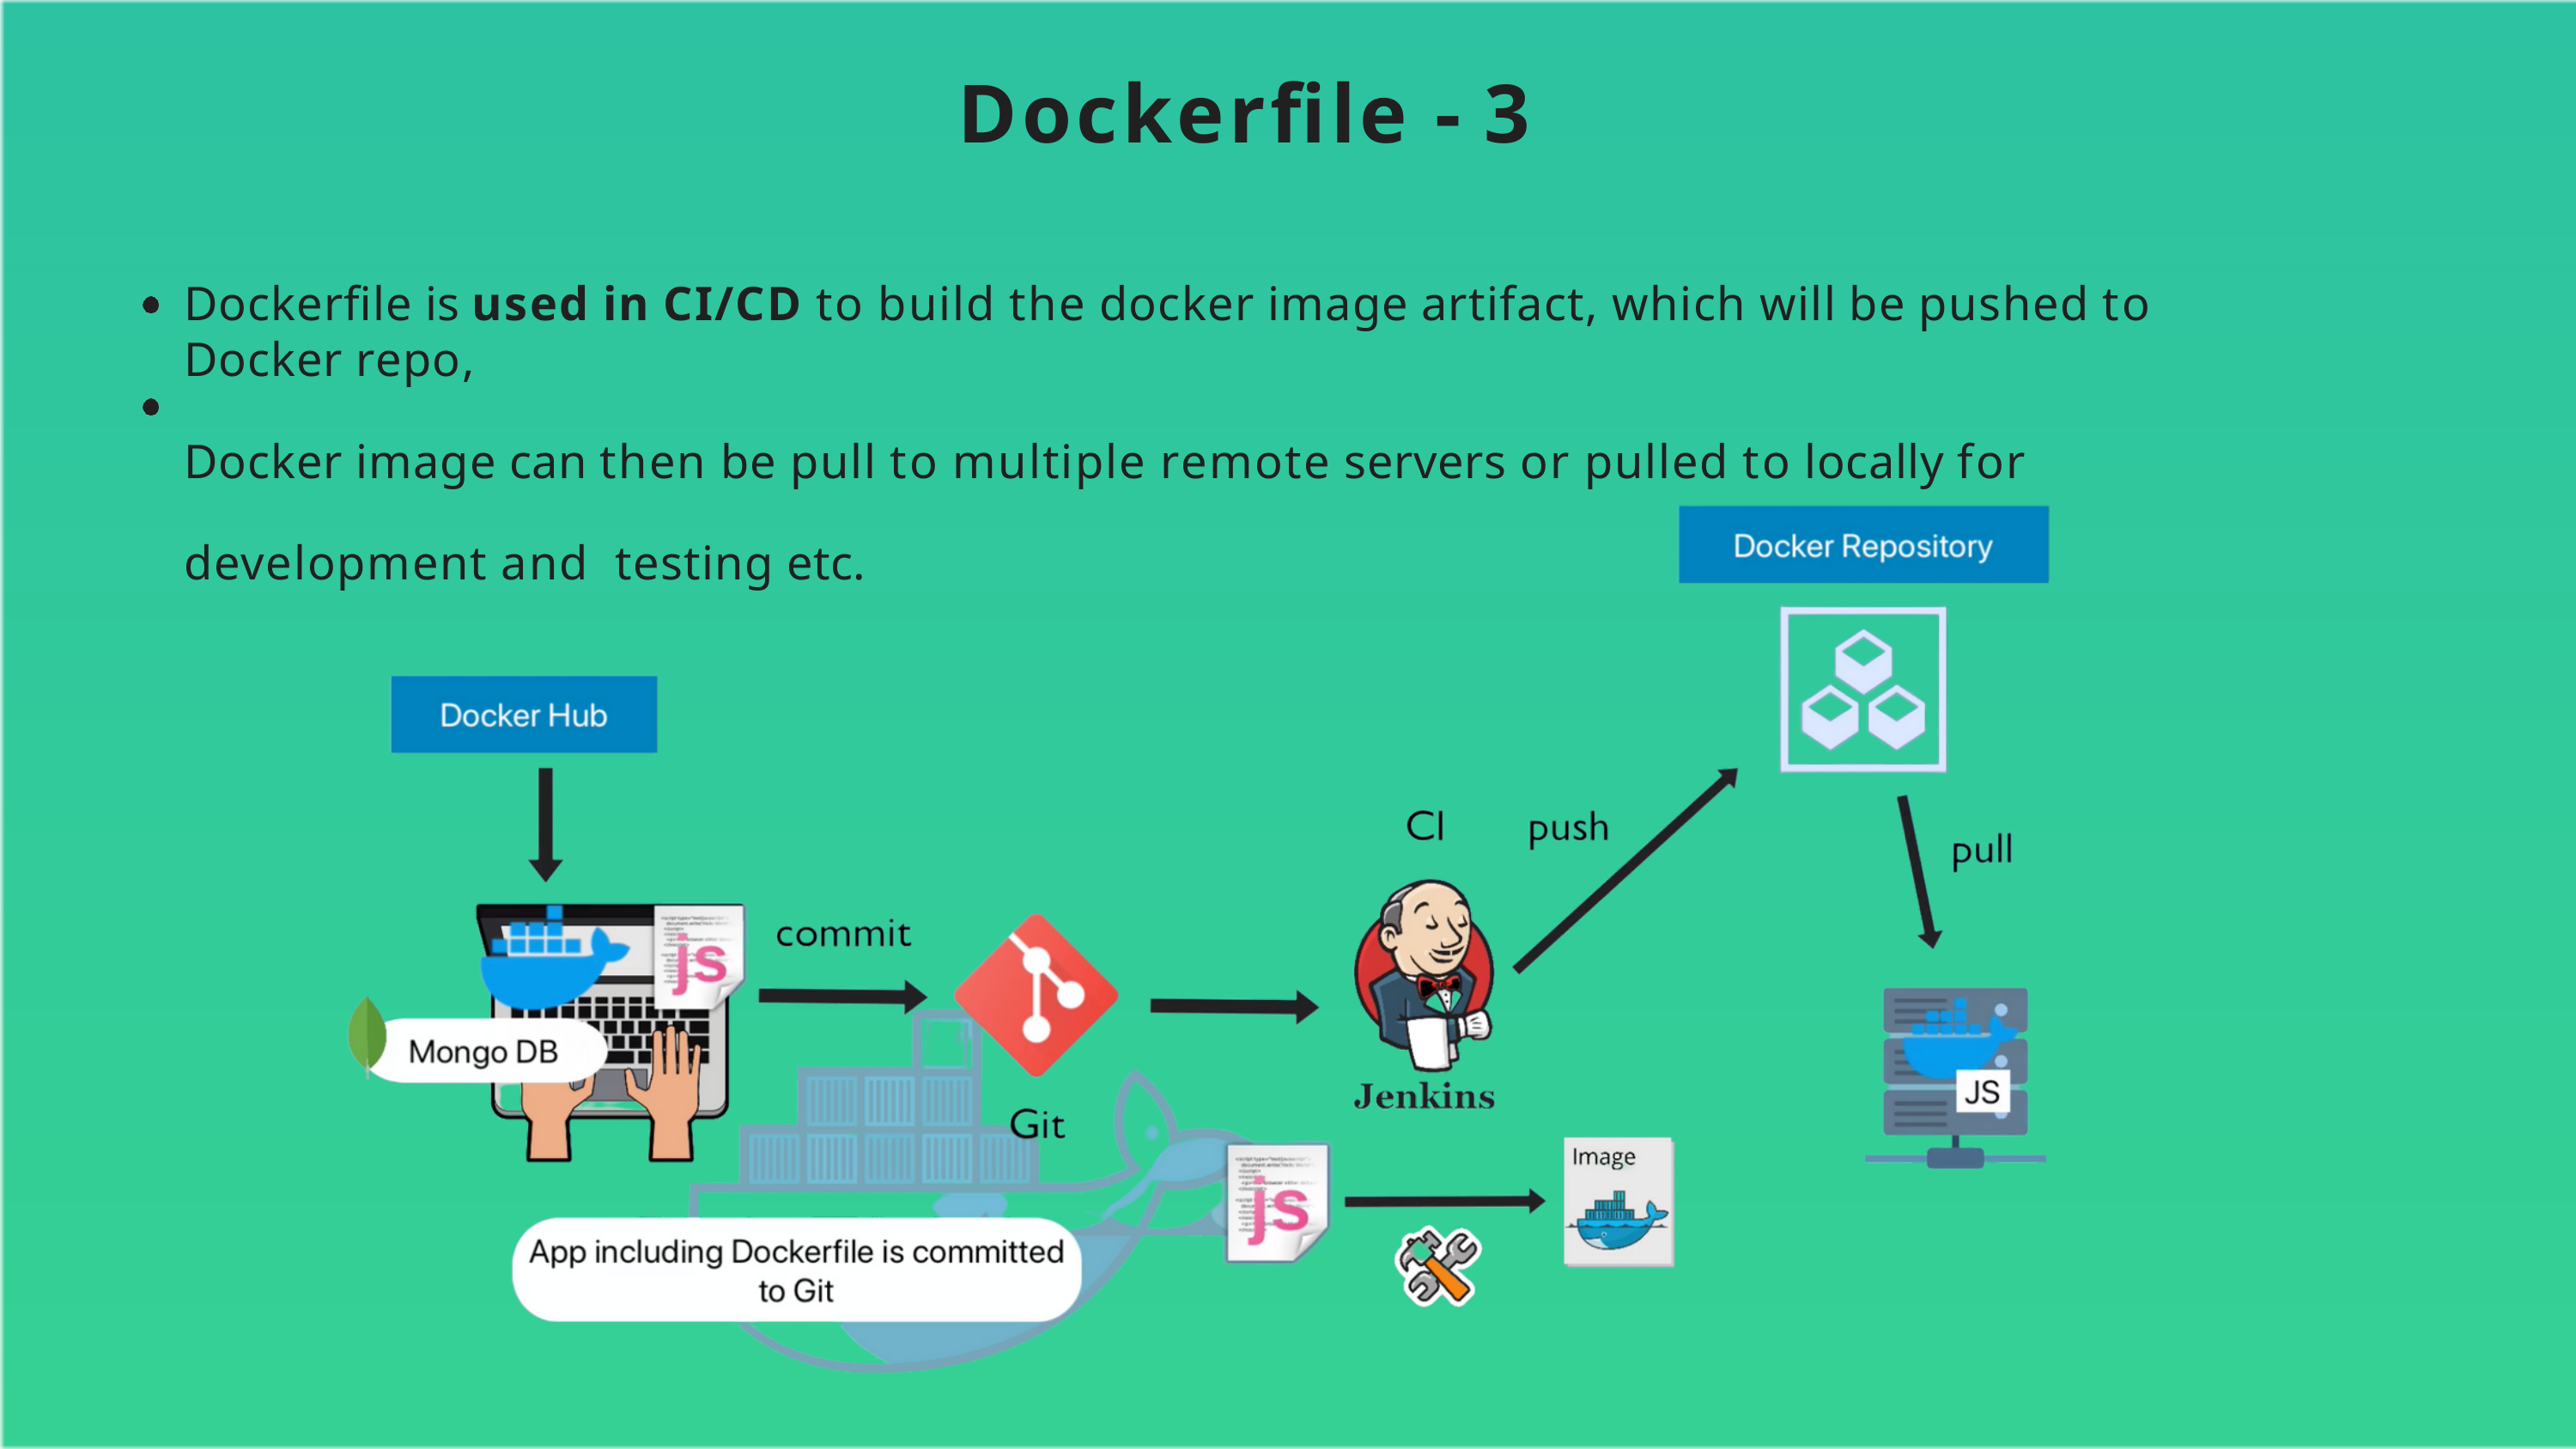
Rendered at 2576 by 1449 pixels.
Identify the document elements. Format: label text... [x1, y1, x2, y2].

picture [0, 0, 2576, 1449]
text_box Dockerfile is used in CI/CD to build the docker image artifact, which will be pushed to Docker repo, Docker image can then be pull to multiple remote servers or pulled to locally for development and testing etc. [182, 272, 2319, 589]
text_box Dockerfile - 3 [956, 60, 1553, 160]
